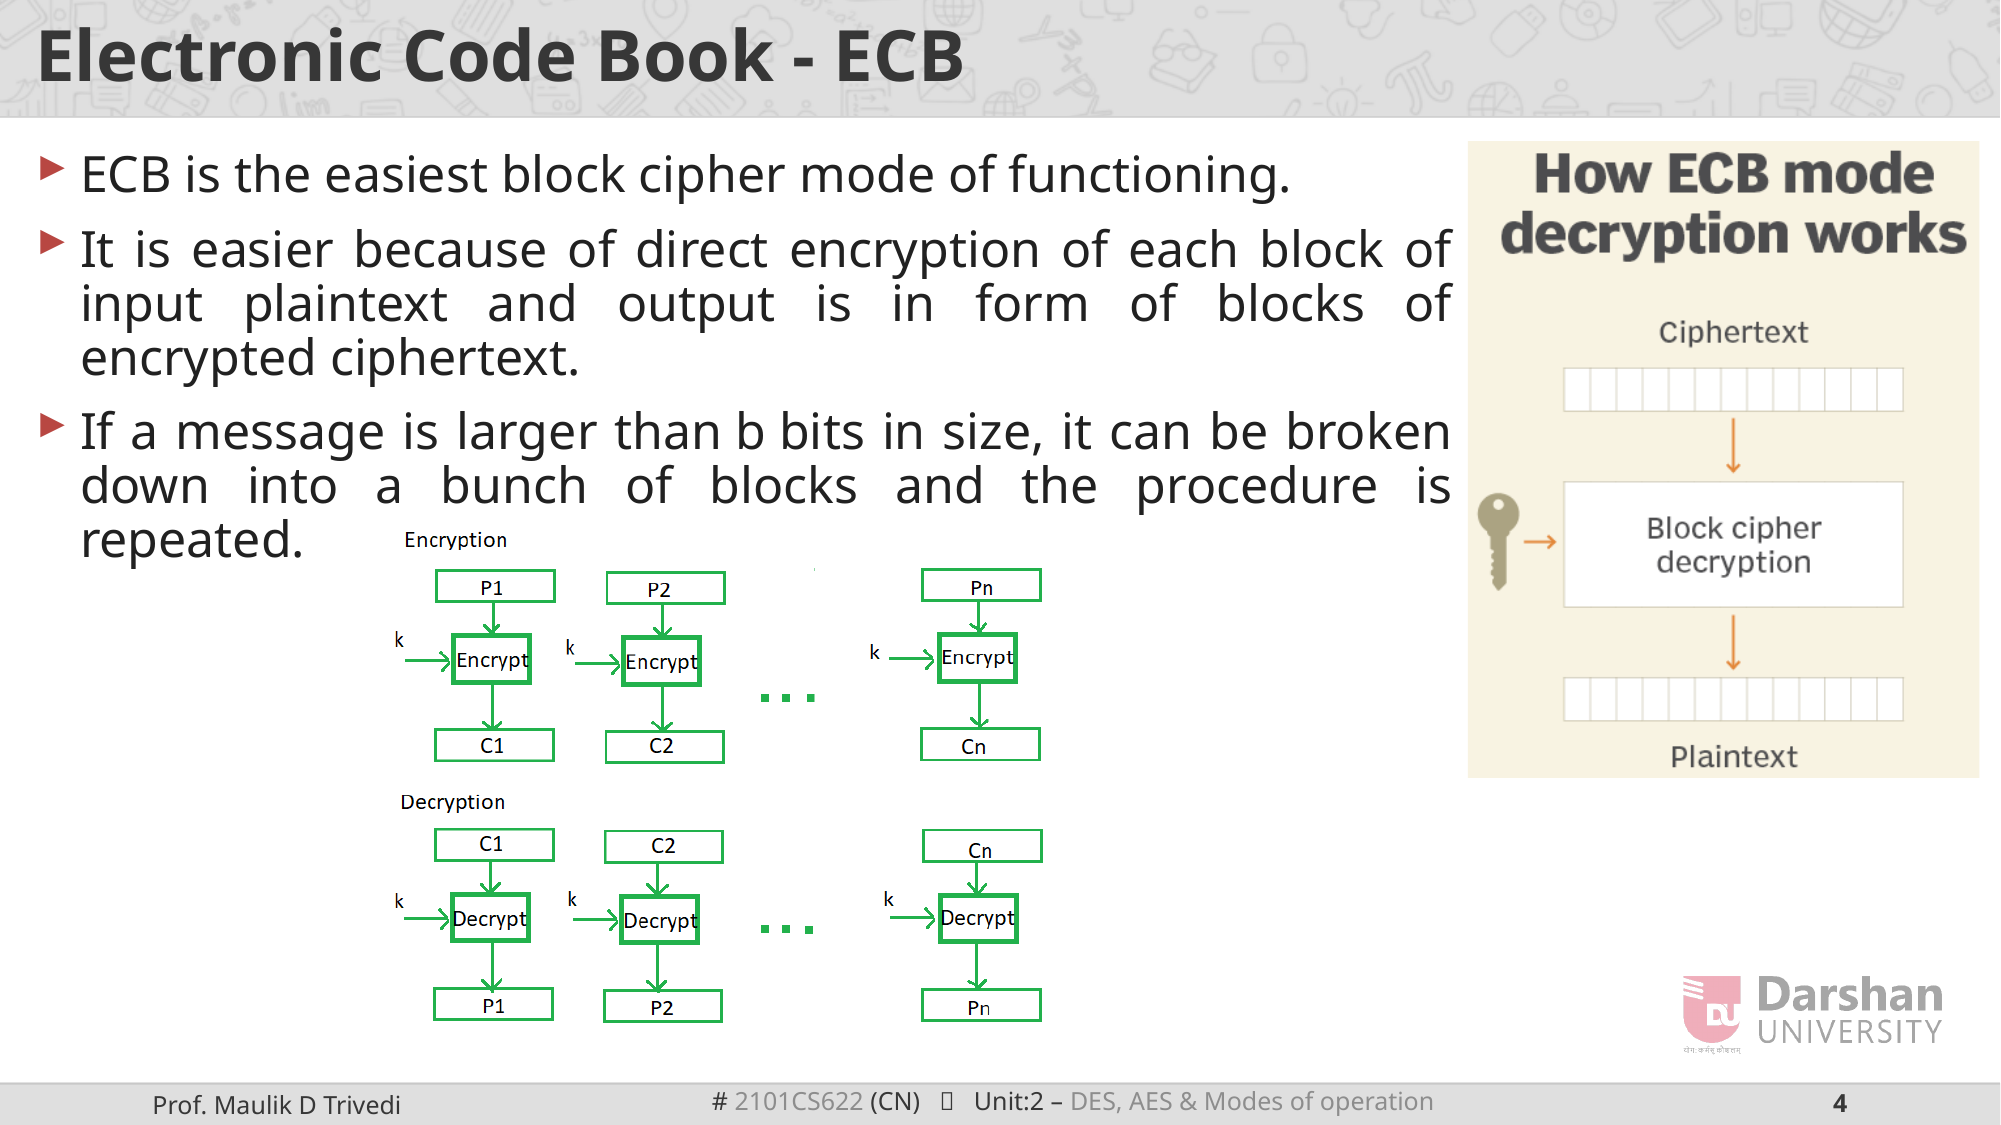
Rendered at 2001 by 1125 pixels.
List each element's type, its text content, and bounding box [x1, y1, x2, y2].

title Electronic Code Book - ECB [0, 0, 2000, 117]
text_box Column [1662, 951, 1963, 1079]
picture [1467, 141, 1980, 778]
list ECB is the easiest block cipher mode of functioning. It is easier because of direct encryption of each block of input plaintext and output is in form of blocks of encrypted ciphertext. If a message is larger than b bits in size, it can be broken down into a bunch of blocks and the procedure is repeated. [21, 141, 1468, 1059]
picture [363, 513, 1127, 1042]
